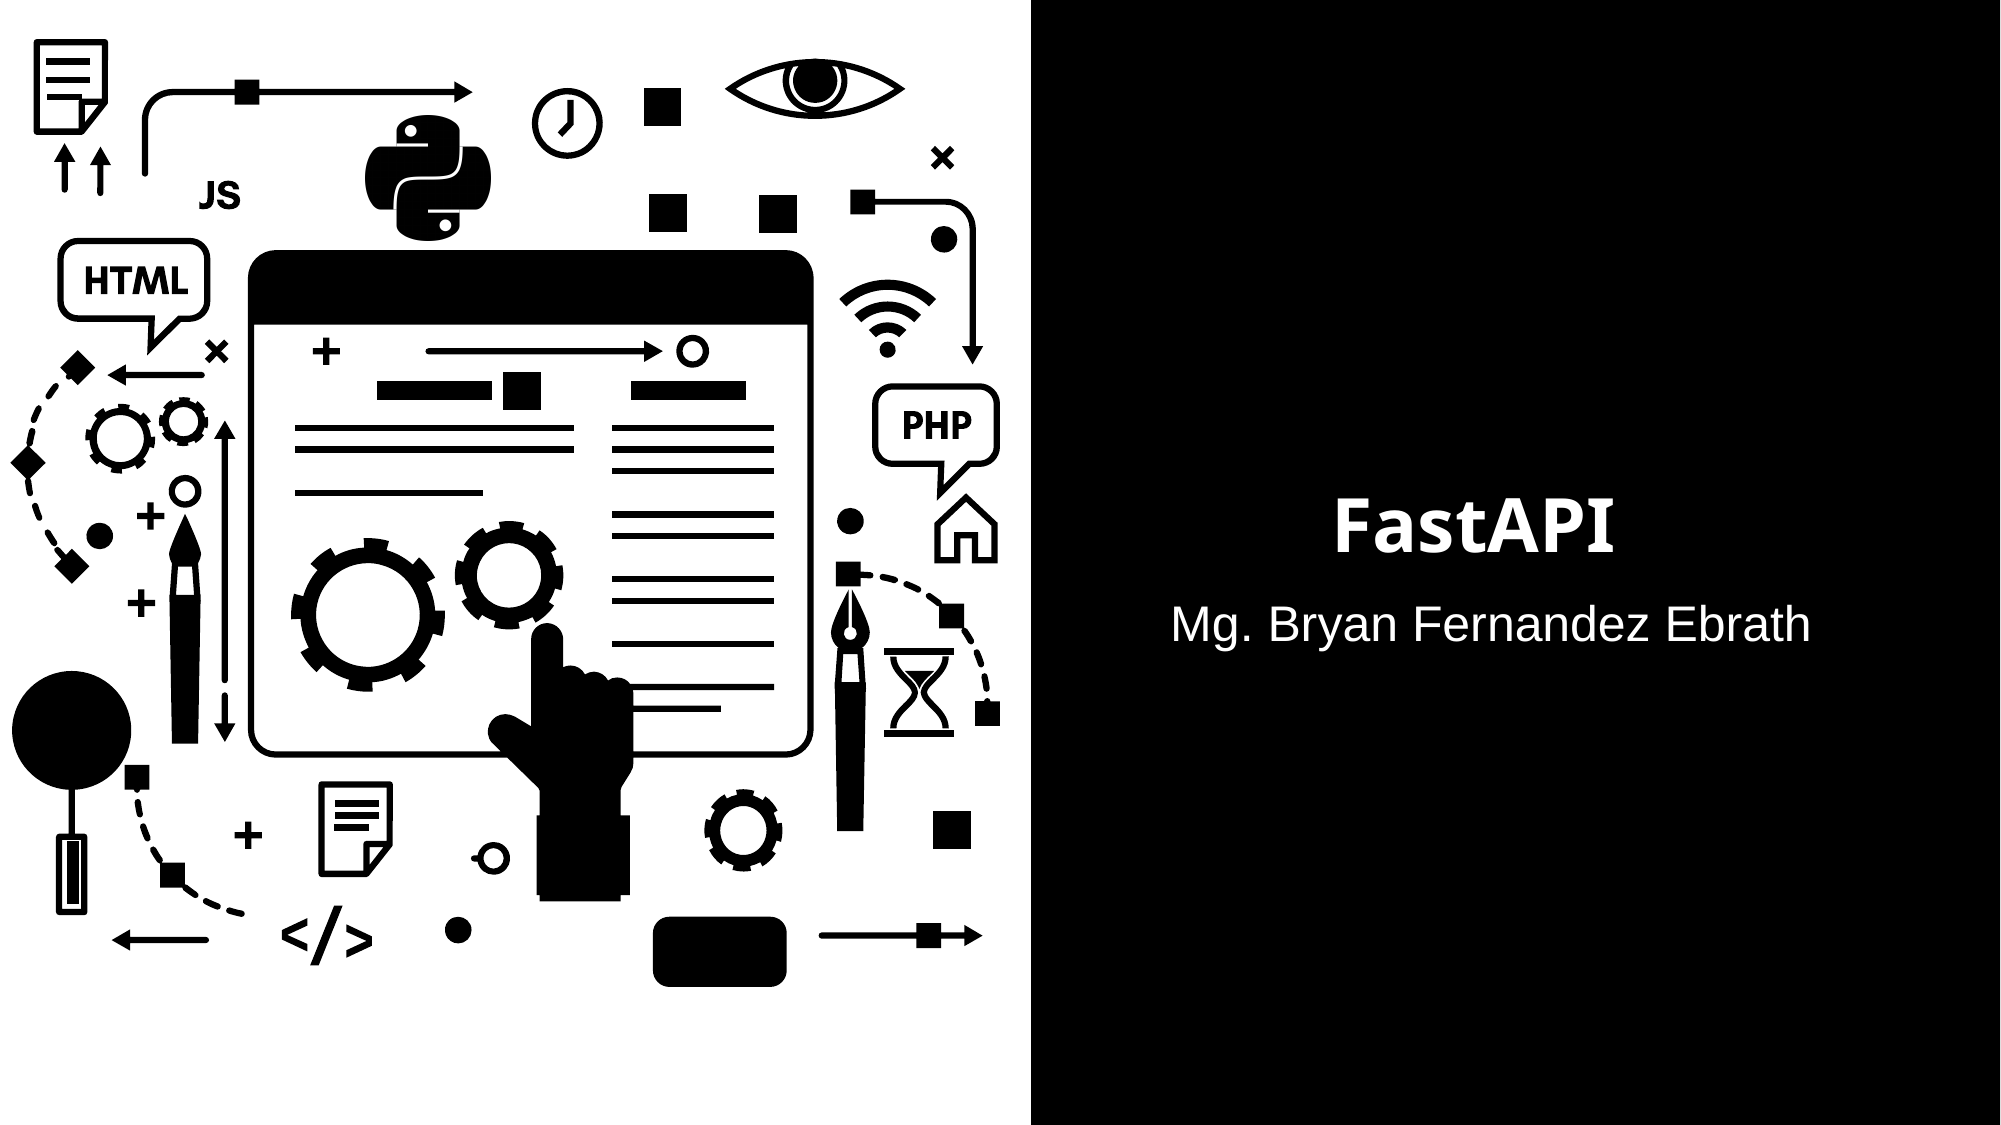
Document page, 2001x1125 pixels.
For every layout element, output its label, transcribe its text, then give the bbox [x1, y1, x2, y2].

title FastAPI [1057, 184, 1890, 576]
picture [365, 115, 491, 241]
subtitle Mg. Bryan Fernandez Ebrath [1057, 590, 1925, 863]
